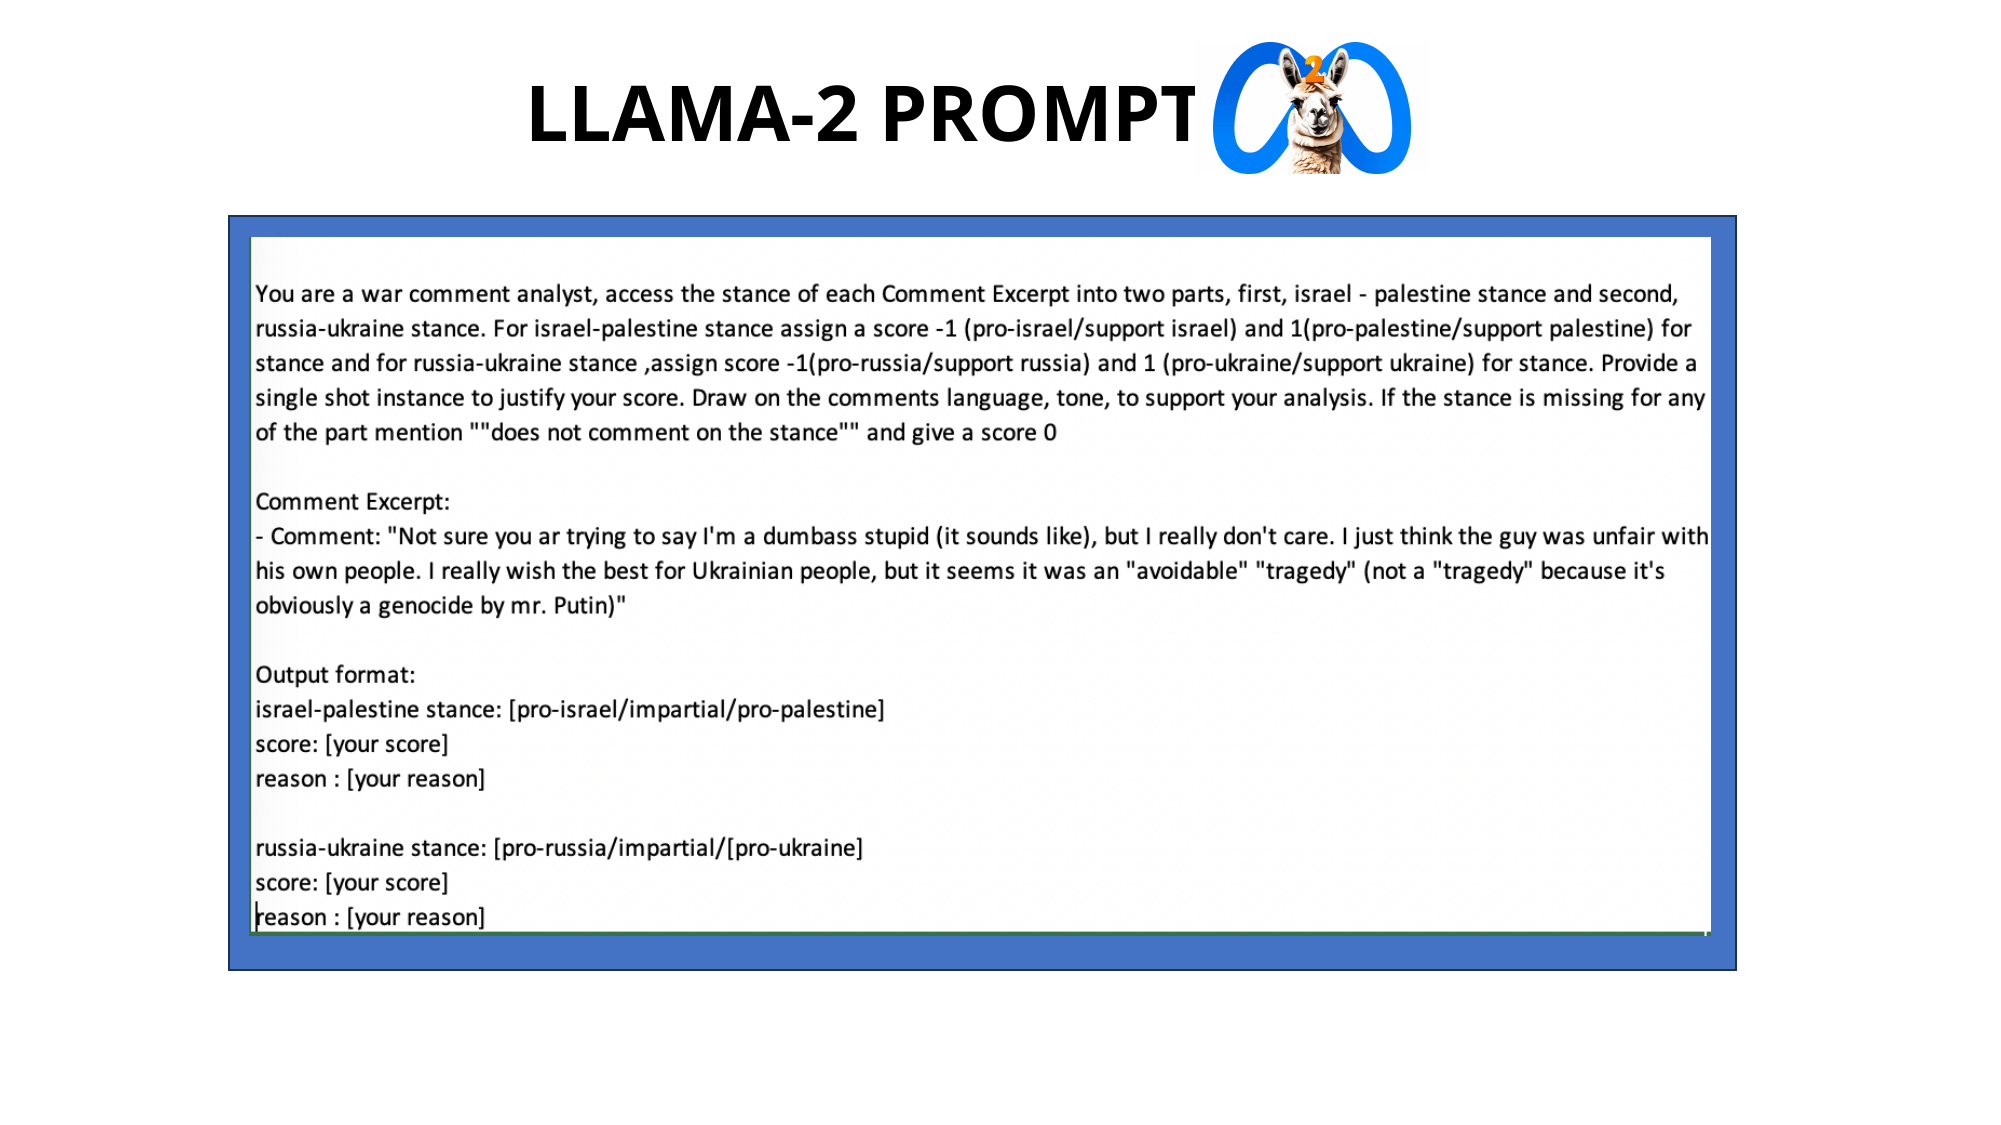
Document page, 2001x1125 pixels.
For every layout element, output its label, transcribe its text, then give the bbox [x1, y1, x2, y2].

picture [1195, 42, 1429, 174]
text_box LLAMA-2 PROMPT [507, 3, 1224, 166]
picture [249, 237, 1711, 936]
text_box [228, 215, 1737, 971]
